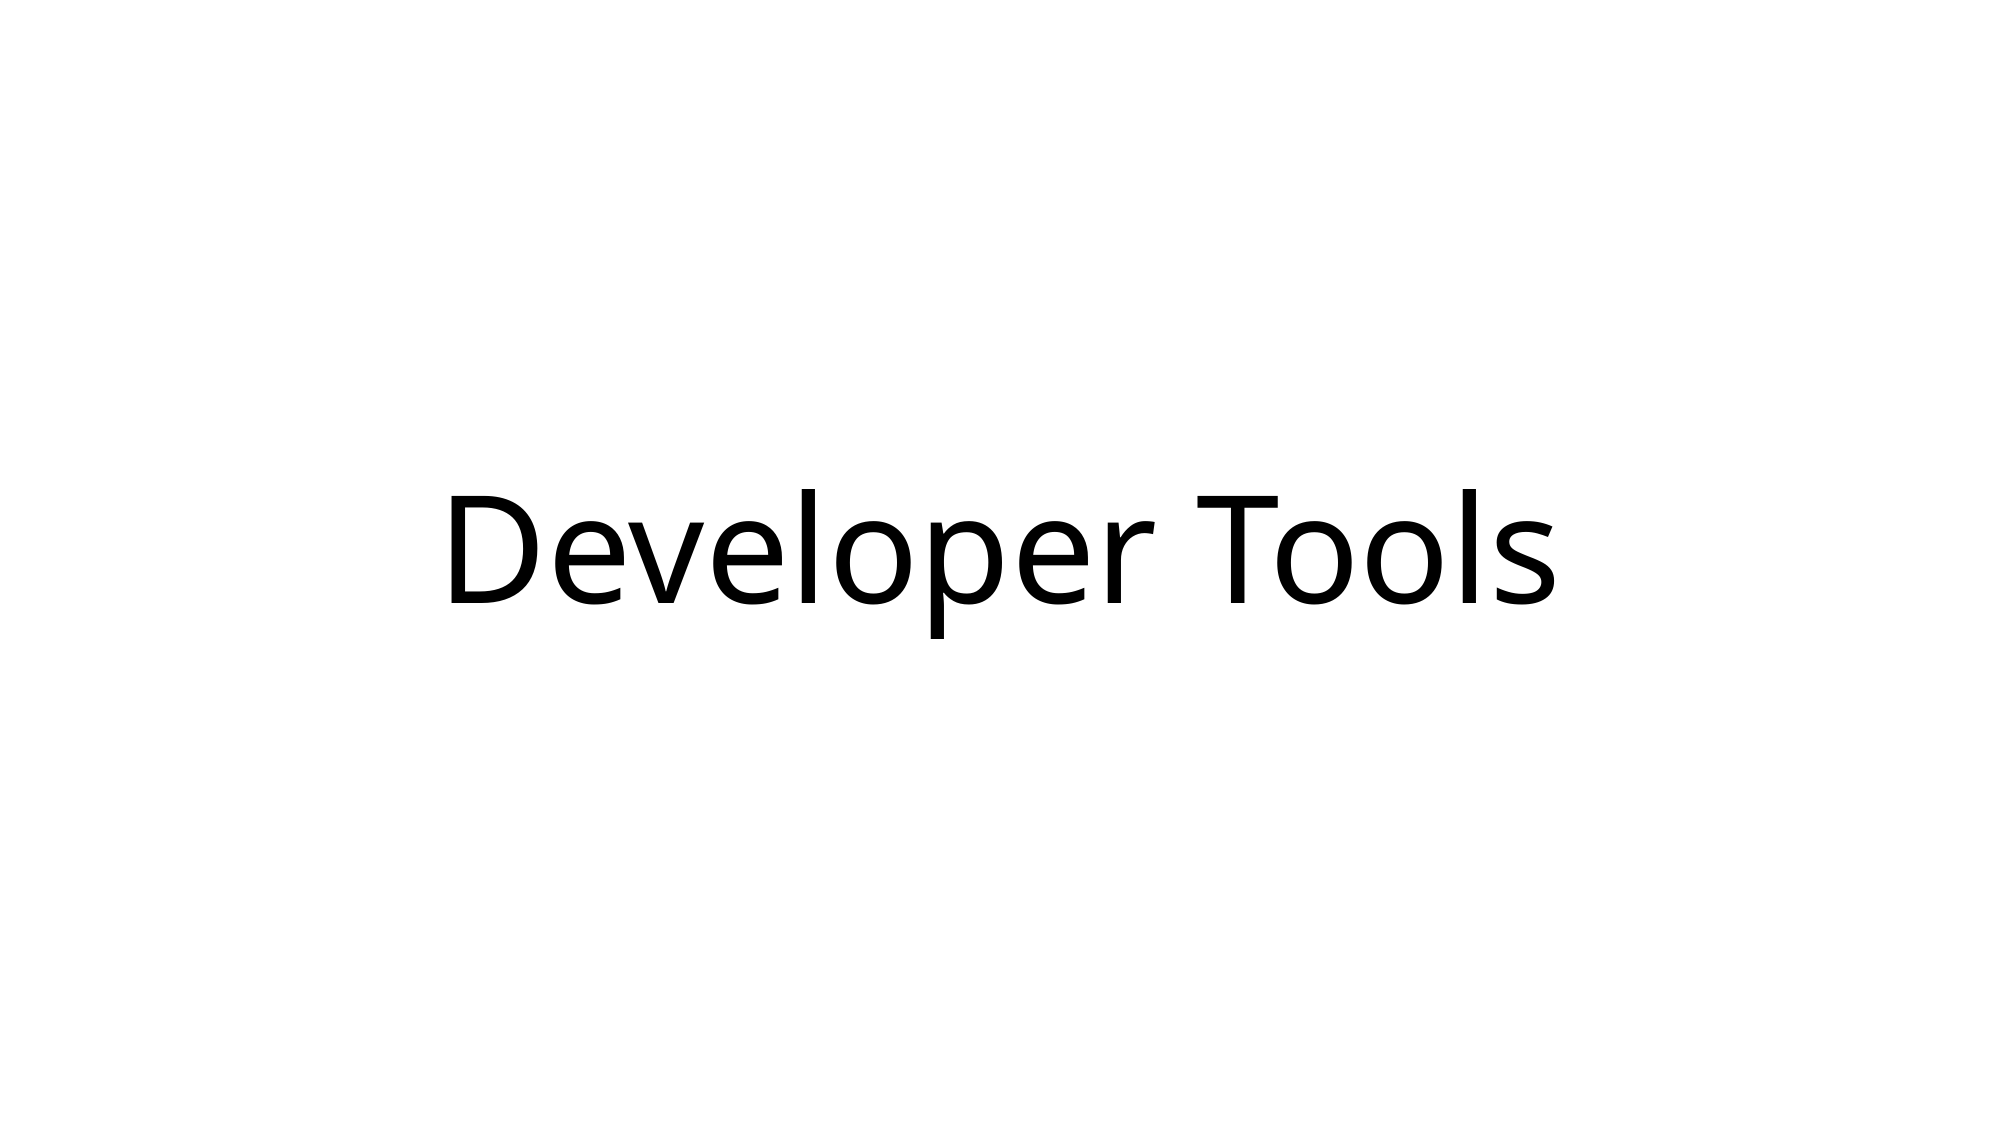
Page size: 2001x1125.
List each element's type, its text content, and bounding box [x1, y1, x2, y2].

title Developer Tools [249, 327, 1750, 782]
